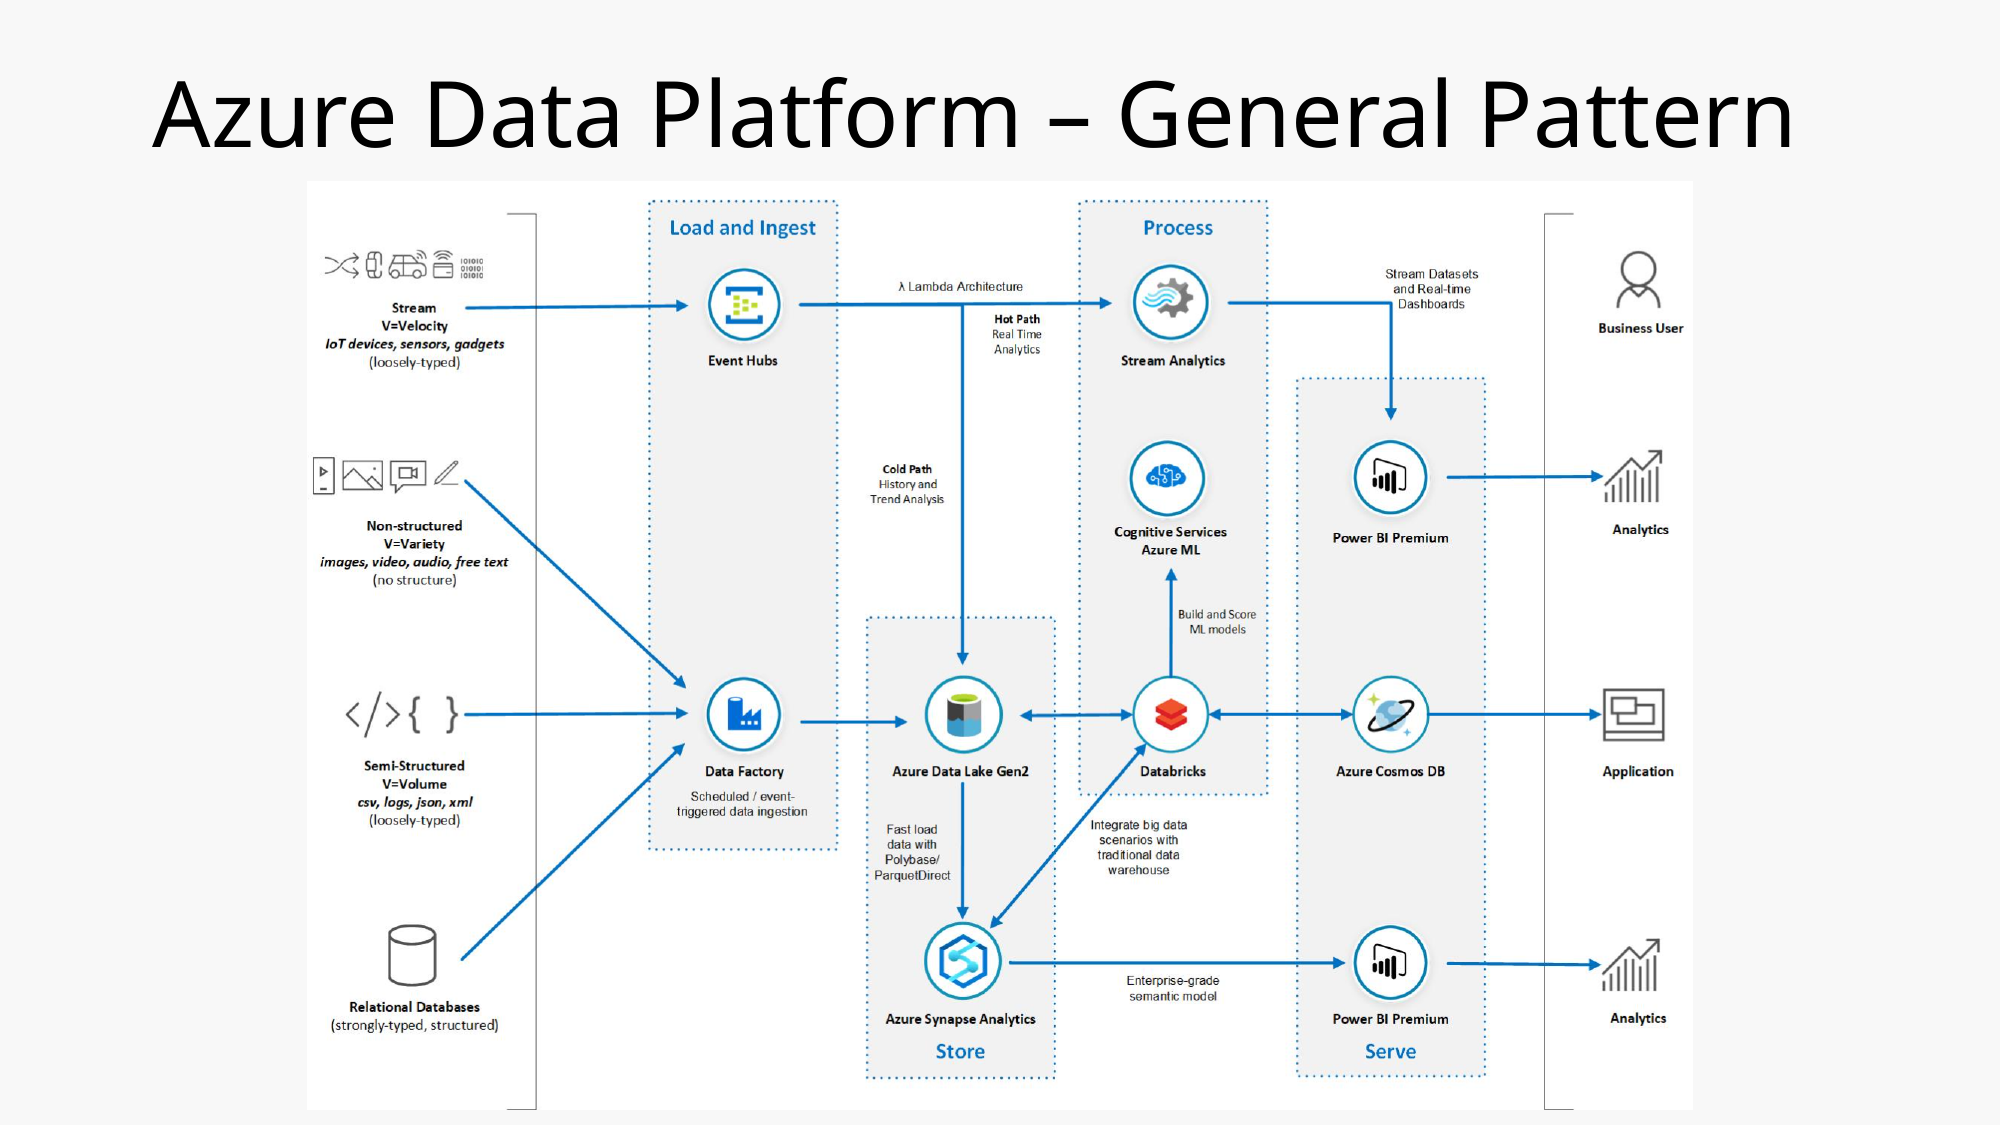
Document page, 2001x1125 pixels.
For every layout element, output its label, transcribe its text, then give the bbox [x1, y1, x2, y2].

title Azure Data Platform – General Pattern [137, 59, 1863, 177]
picture [306, 181, 1693, 1110]
